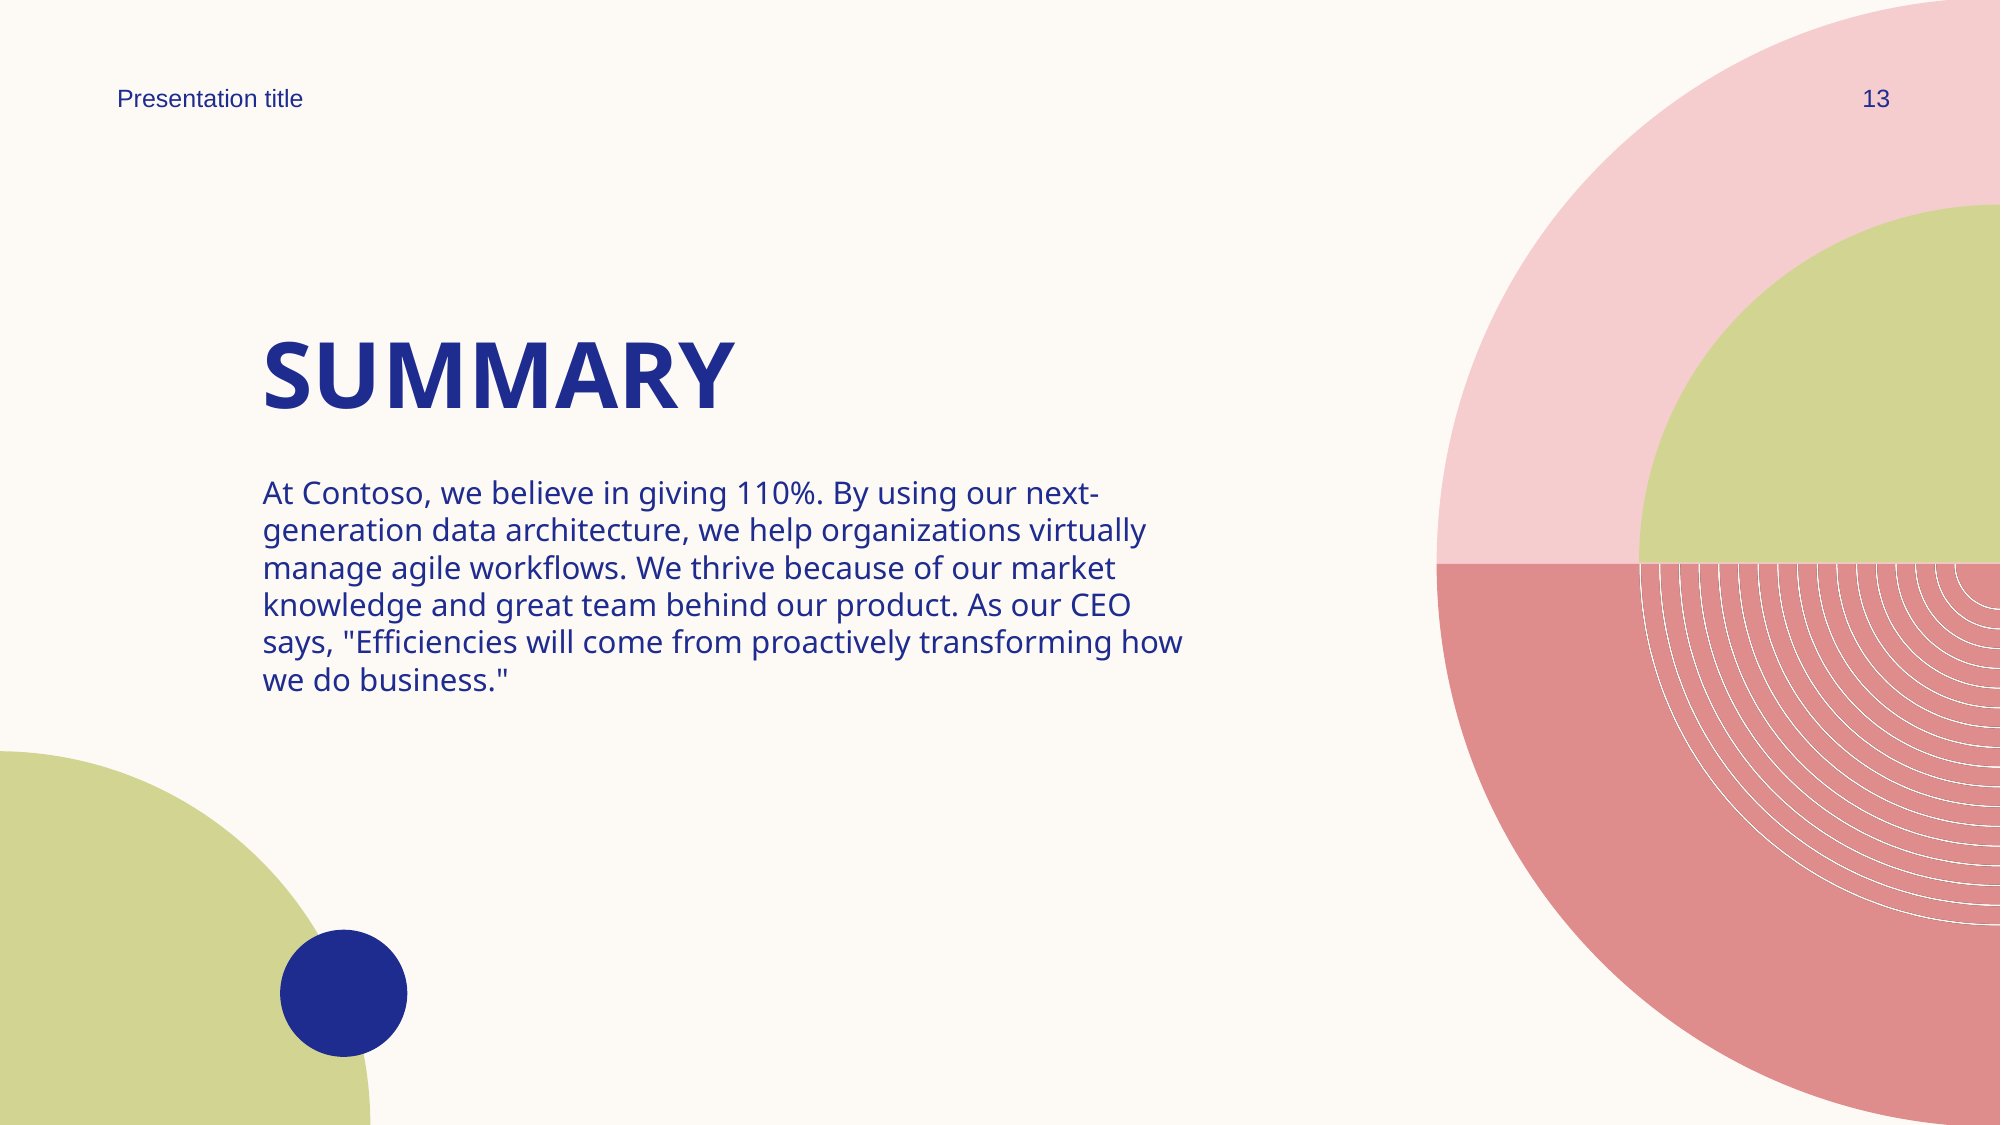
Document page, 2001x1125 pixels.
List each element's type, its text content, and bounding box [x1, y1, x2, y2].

slide_number 13 [1795, 75, 1958, 120]
footer Presentation title [101, 75, 627, 120]
list At Contoso, we believe in giving 110%. By using our next-generation data architecture, we help organizations virtually manage agile workflows. We thrive because of our market knowledge and great team behind our product. As our CEO says, "Efficiencies will come from proactively transforming how we do business." [247, 465, 1212, 909]
picture [1639, 564, 2000, 926]
title SUMMARY [247, 308, 1358, 435]
